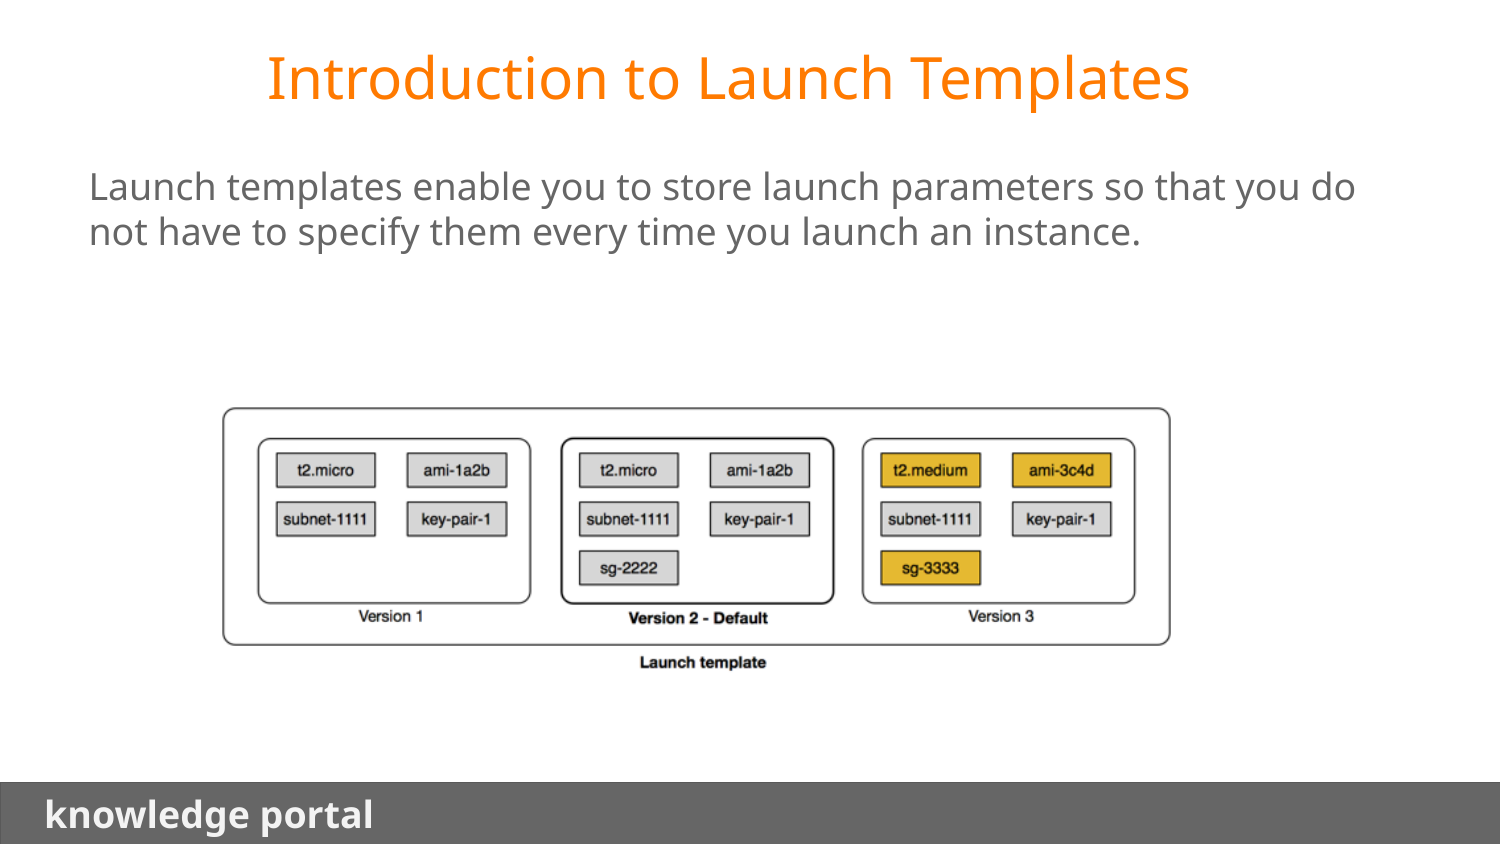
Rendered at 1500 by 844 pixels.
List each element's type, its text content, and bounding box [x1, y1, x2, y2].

text_box knowledge portal [0, 782, 1500, 844]
picture [208, 392, 1192, 675]
text_box Launch templates enable you to store launch parameters so that you do not have to specify them every time you launch an instance. [73, 148, 1395, 394]
text_box Introduction to Launch Templates [23, 25, 1436, 89]
